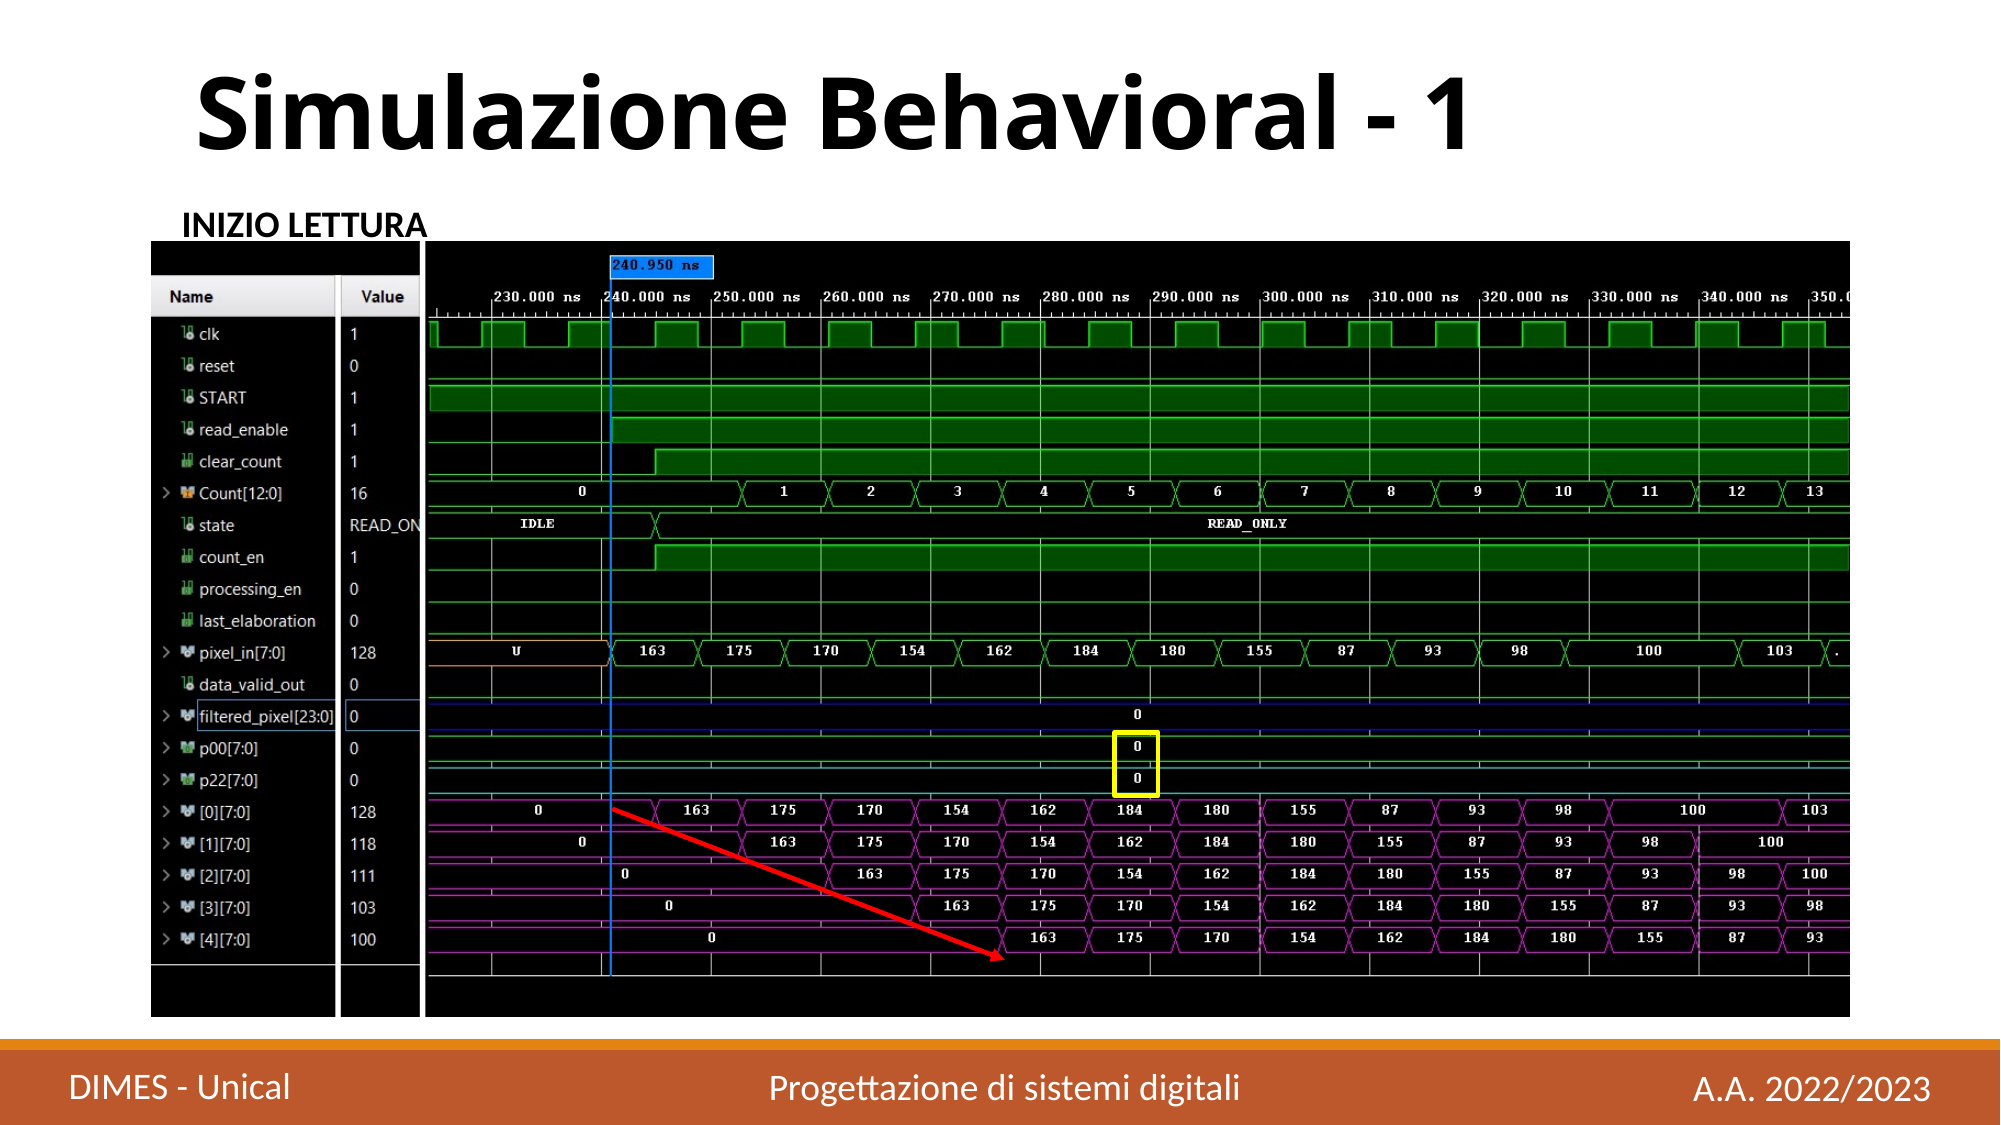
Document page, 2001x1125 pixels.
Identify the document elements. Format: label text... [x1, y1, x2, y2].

text_box A.A. 2022/2023 [1678, 1056, 1947, 1116]
picture [150, 240, 1851, 1017]
title Simulazione Behavioral - 1 [180, 47, 1830, 178]
text_box INIZIO LETTURA [166, 192, 443, 239]
text_box DIMES - Unical [53, 1054, 307, 1115]
text_box Progettazione di sistemi digitali [753, 1055, 1256, 1116]
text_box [611, 808, 1006, 961]
